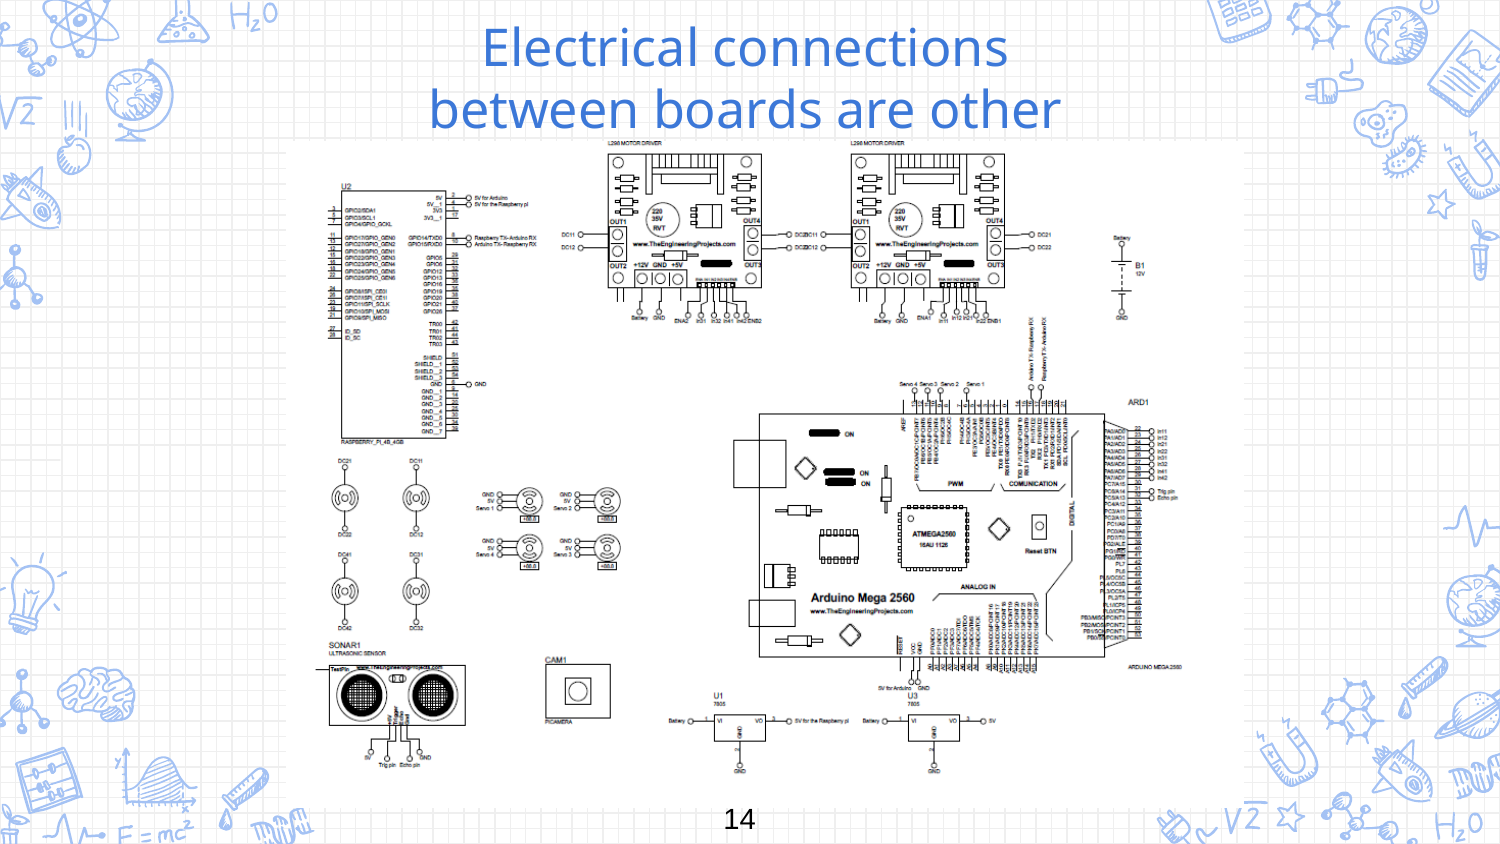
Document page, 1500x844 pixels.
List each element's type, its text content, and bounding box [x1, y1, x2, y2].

text_box 14 [708, 815, 771, 843]
picture [286, 141, 1245, 808]
text_box Electrical connections between boards are other parts [343, 6, 1136, 139]
